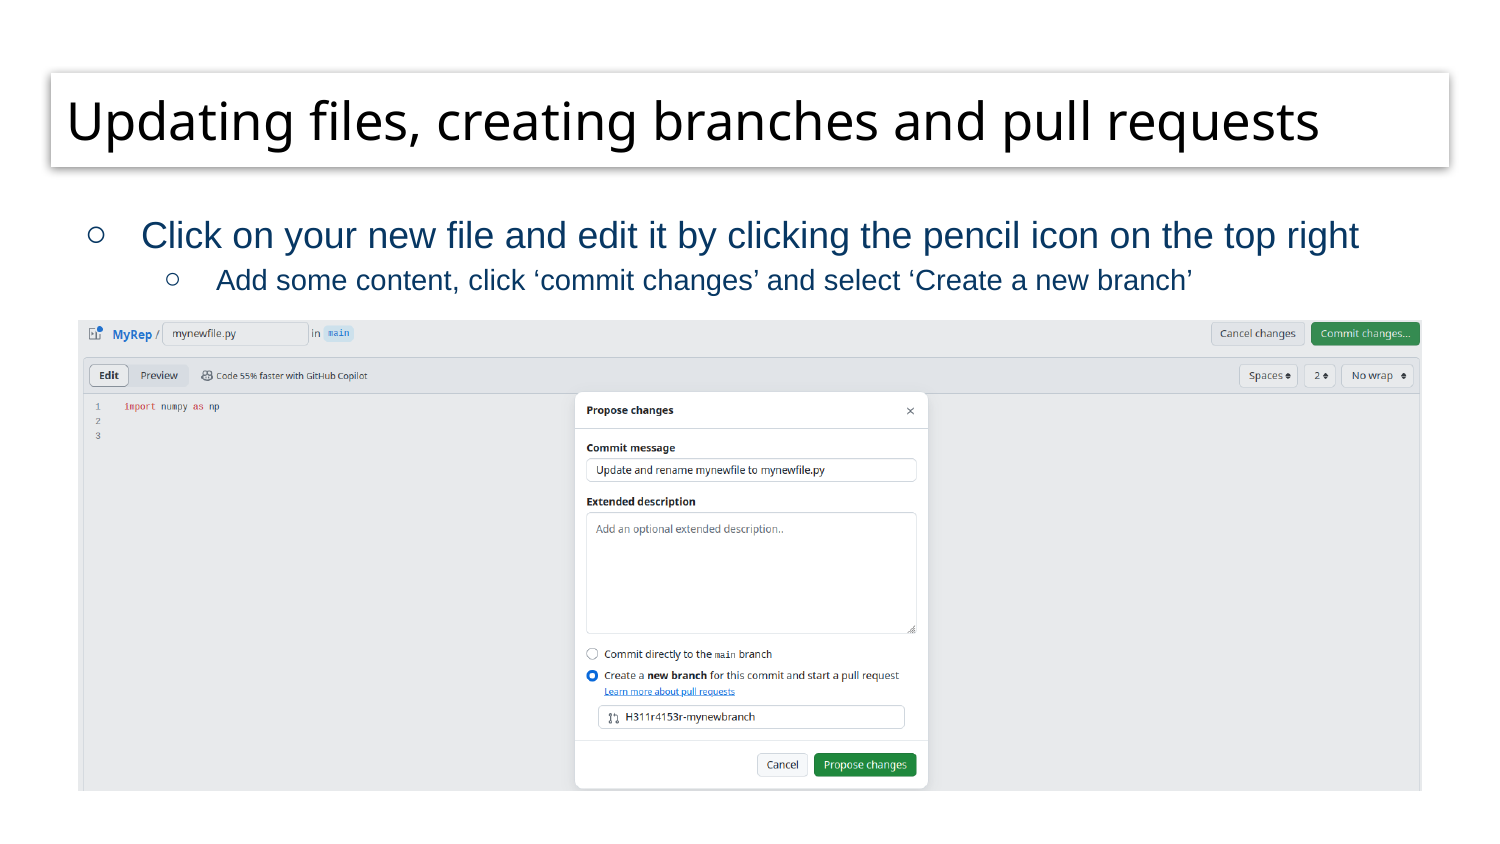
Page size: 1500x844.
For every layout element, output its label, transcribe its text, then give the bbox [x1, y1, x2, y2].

picture [77, 319, 1423, 791]
list Click on your new file and edit it by clicking the pencil icon on the top right Add some content, click ‘commit changes’ and select ‘Create a new branch’ [51, 189, 1449, 750]
title Updating files, creating branches and pull requests [51, 72, 1449, 167]
